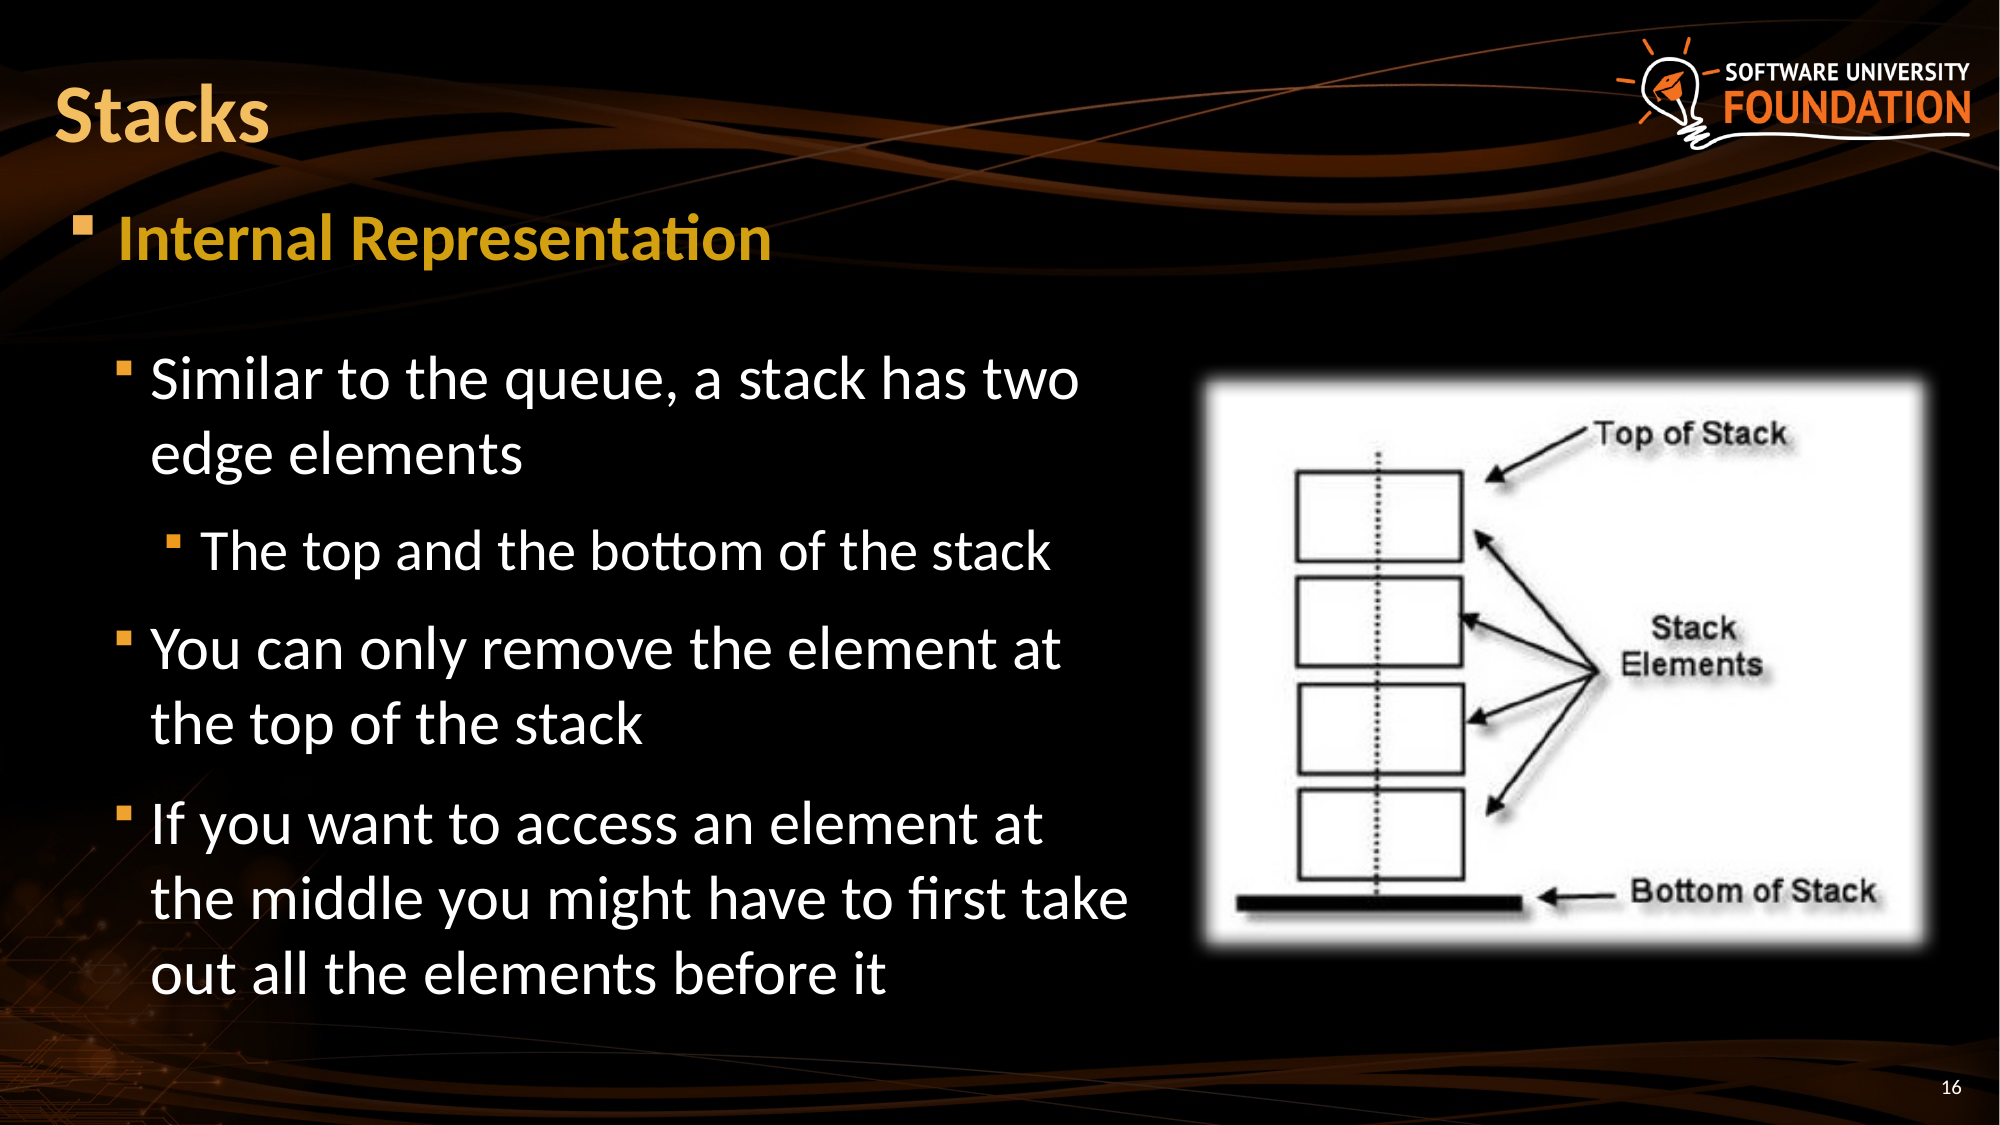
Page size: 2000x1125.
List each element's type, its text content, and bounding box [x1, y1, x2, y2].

text_box Similar to the queue, a stack has two edge elements The top and the bottom of the stack You can only remove the element at the top of the stack If you want to access an element at the middle you might have to first take out all the elements before it [33, 331, 1150, 1038]
slide_number 16 [1897, 1070, 1968, 1103]
list Internal Representation [49, 187, 1963, 325]
picture [0, 0, 2000, 1125]
text_box Stacks [37, 24, 1609, 208]
